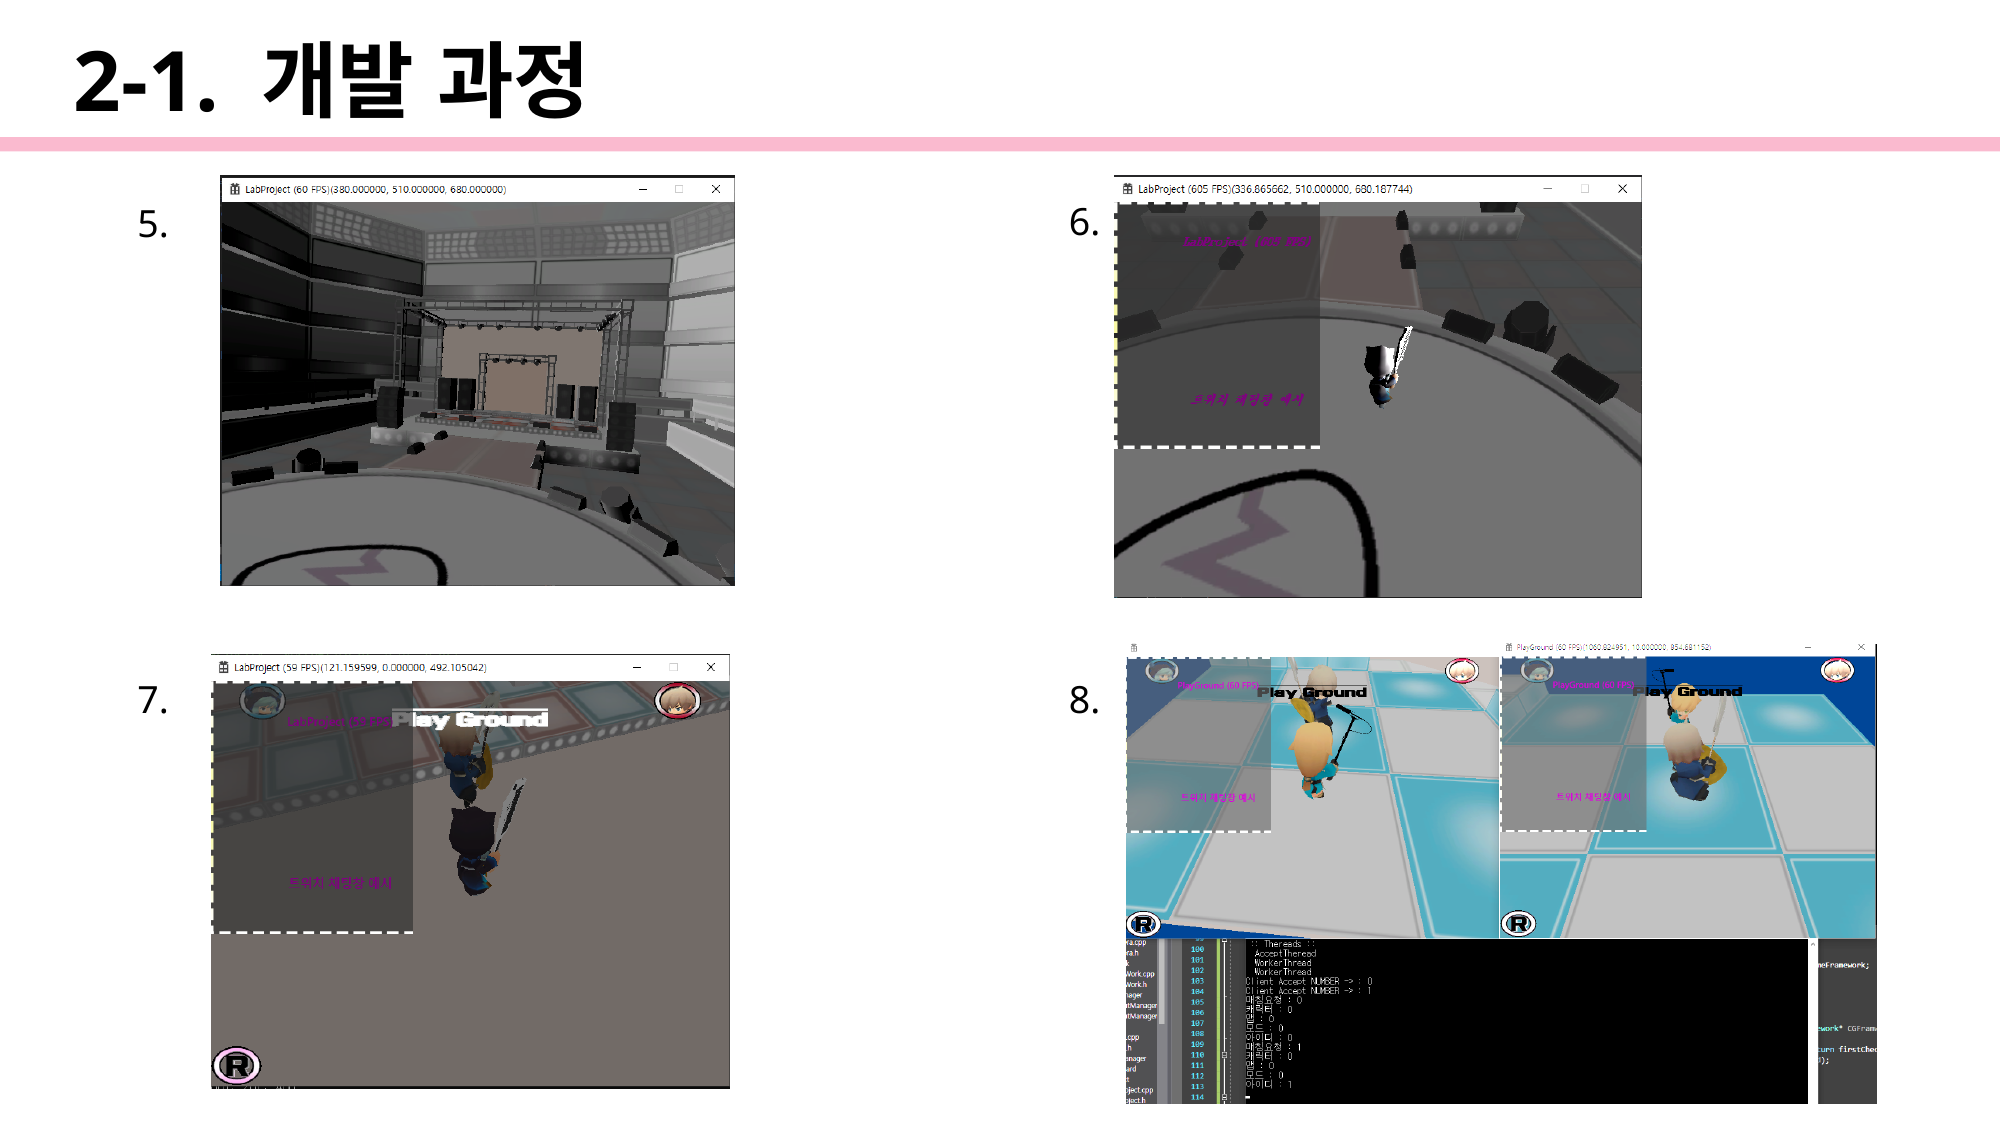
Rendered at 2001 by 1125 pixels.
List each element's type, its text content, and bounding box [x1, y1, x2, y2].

text_box 2-1. 개발 과정 [59, 21, 606, 136]
text_box 6. [1054, 190, 1114, 251]
picture [1126, 639, 1877, 1105]
text_box [0, 137, 2000, 152]
picture [1114, 175, 1642, 598]
picture [220, 175, 735, 587]
text_box 7. [122, 668, 184, 728]
text_box 8. [1054, 668, 1116, 728]
text_box 5. [122, 192, 184, 253]
picture [211, 654, 730, 1089]
